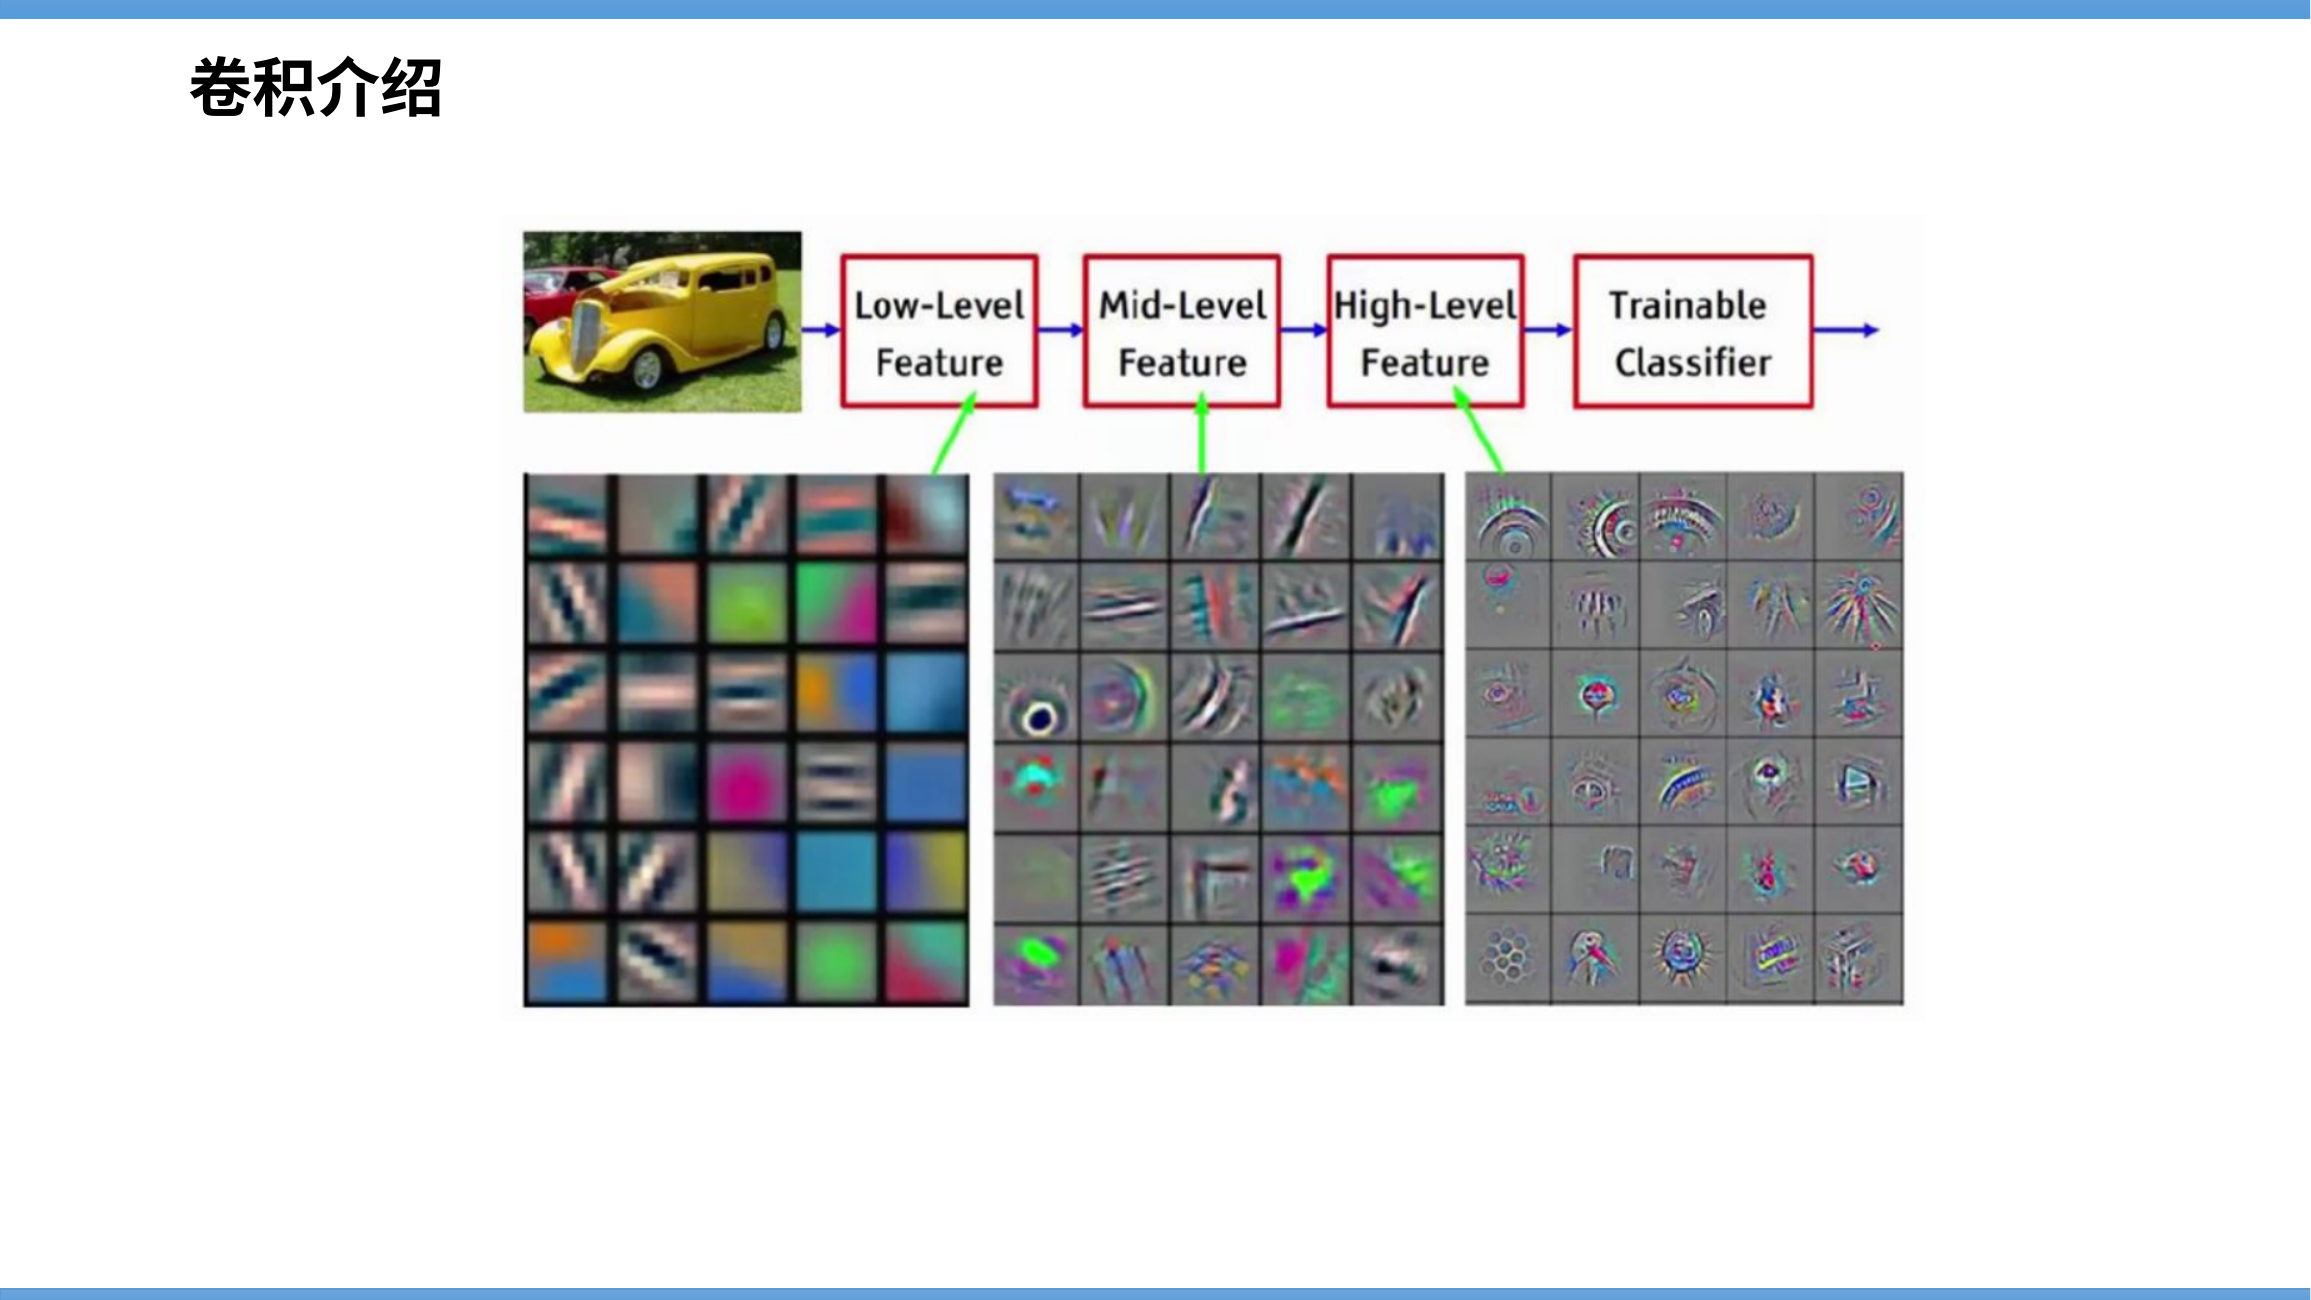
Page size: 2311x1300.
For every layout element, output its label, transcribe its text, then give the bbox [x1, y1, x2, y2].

picture [491, 212, 1974, 1034]
text_box [0, 0, 2311, 19]
text_box 卷积介绍 [173, 39, 819, 132]
text_box [0, 1288, 2311, 1300]
